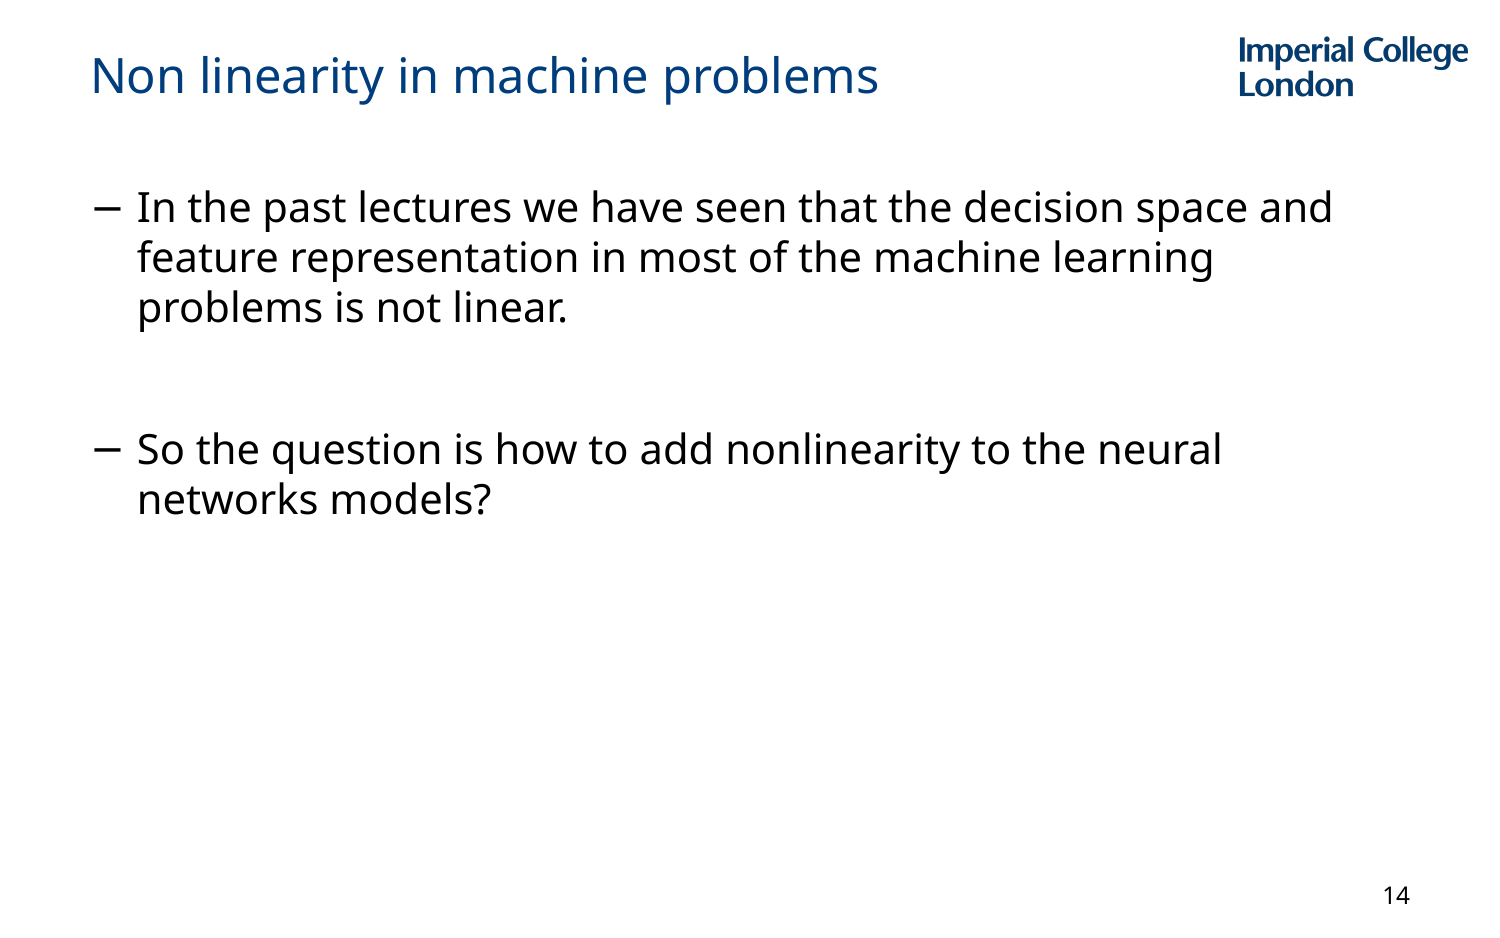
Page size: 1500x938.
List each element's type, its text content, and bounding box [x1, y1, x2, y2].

slide_number 14 [1074, 872, 1426, 920]
title Non linearity in machine problems [75, 0, 1425, 153]
list In the past lectures we have seen that the decision space and feature representation in most of the machine learning problems is not linear. So the question is how to add nonlinearity to the neural networks models? [75, 173, 1425, 853]
picture [1425, 18, 1486, 114]
